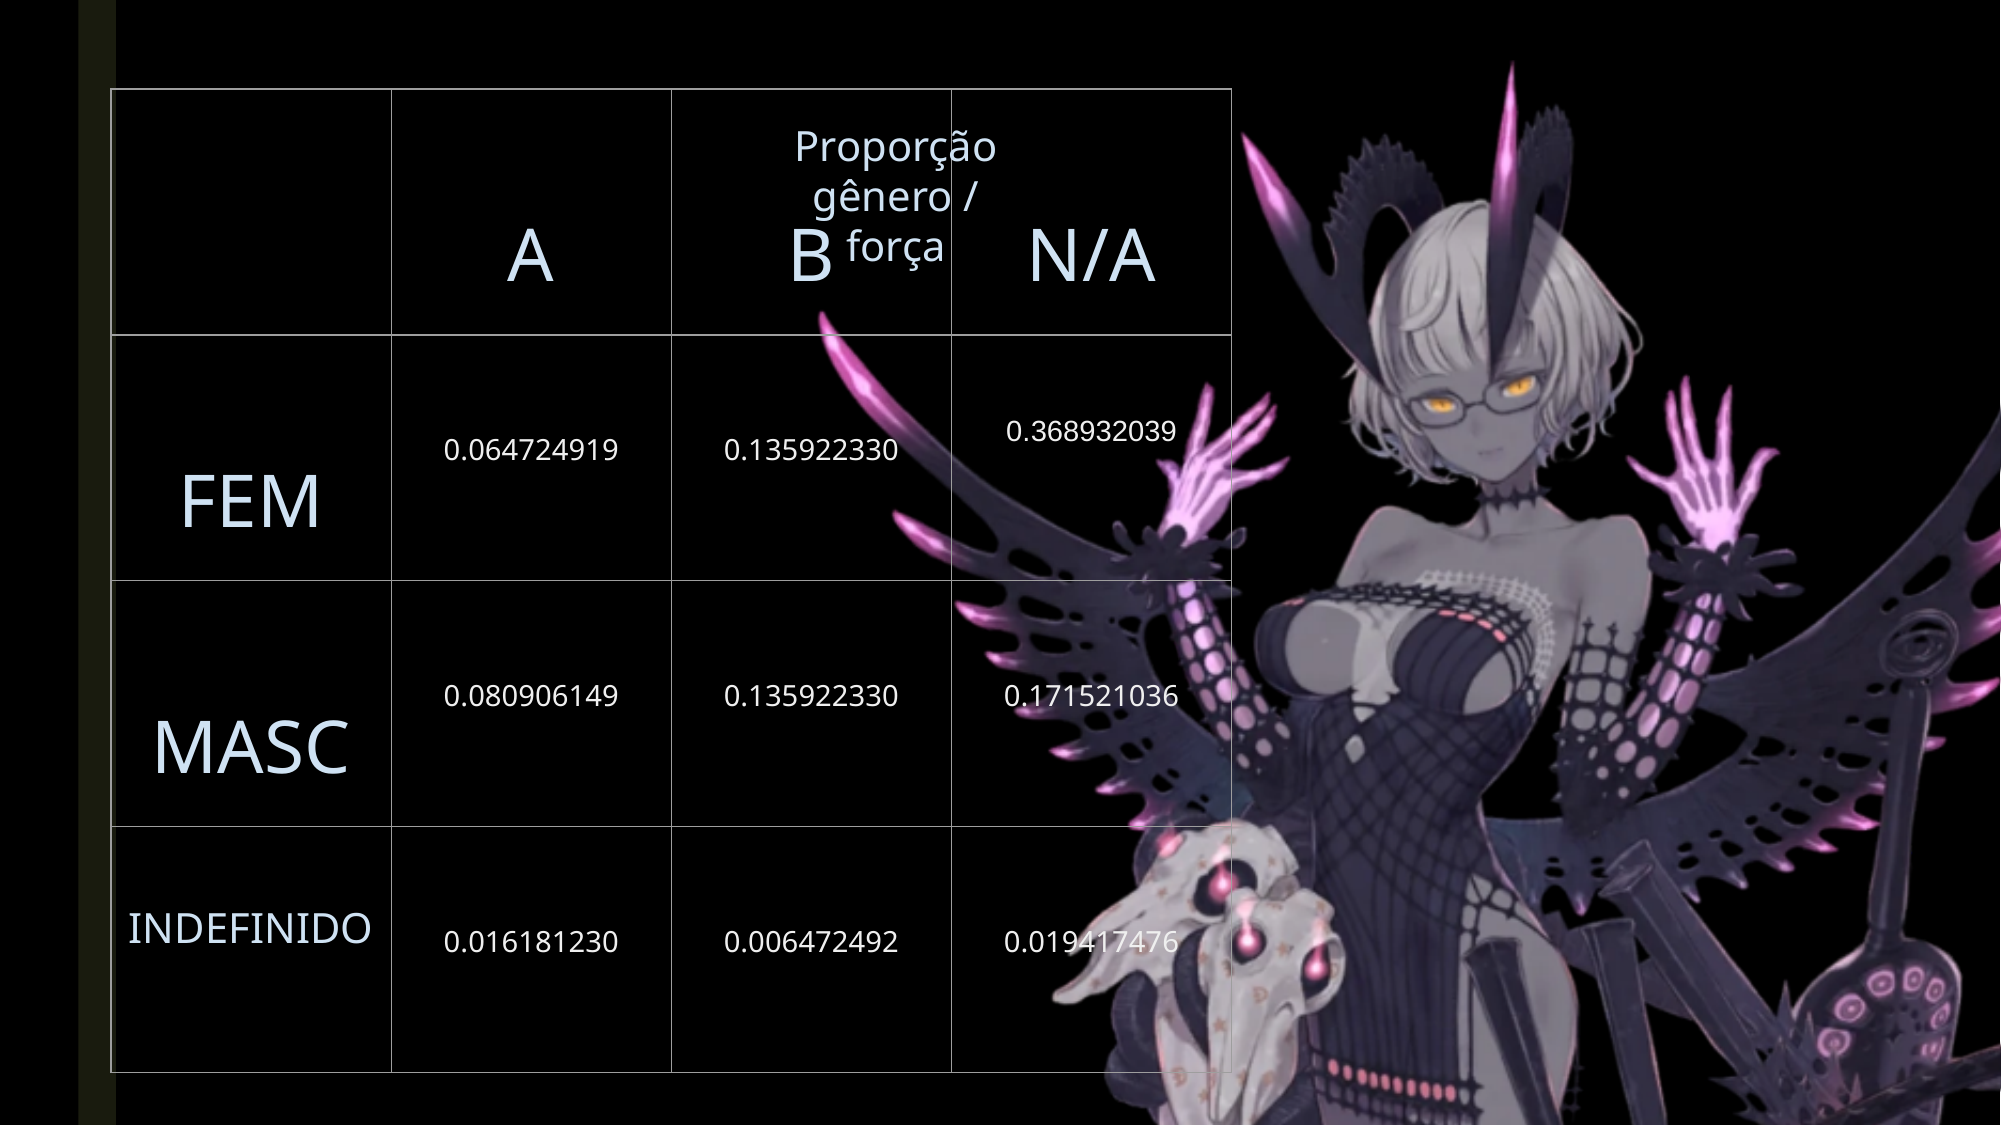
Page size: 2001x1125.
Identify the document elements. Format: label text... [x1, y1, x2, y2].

picture [647, 59, 2001, 1125]
table_cell 0.016181230 [392, 827, 641, 1072]
table_cell MASC [112, 581, 391, 826]
table_cell FEM [112, 336, 391, 580]
table_cell 0.064724919 [392, 336, 641, 580]
table_header A [392, 90, 641, 334]
table_cell 0.080906149 [392, 581, 641, 826]
table_header [112, 90, 391, 334]
table_cell INDEFINIDO [112, 827, 391, 1072]
